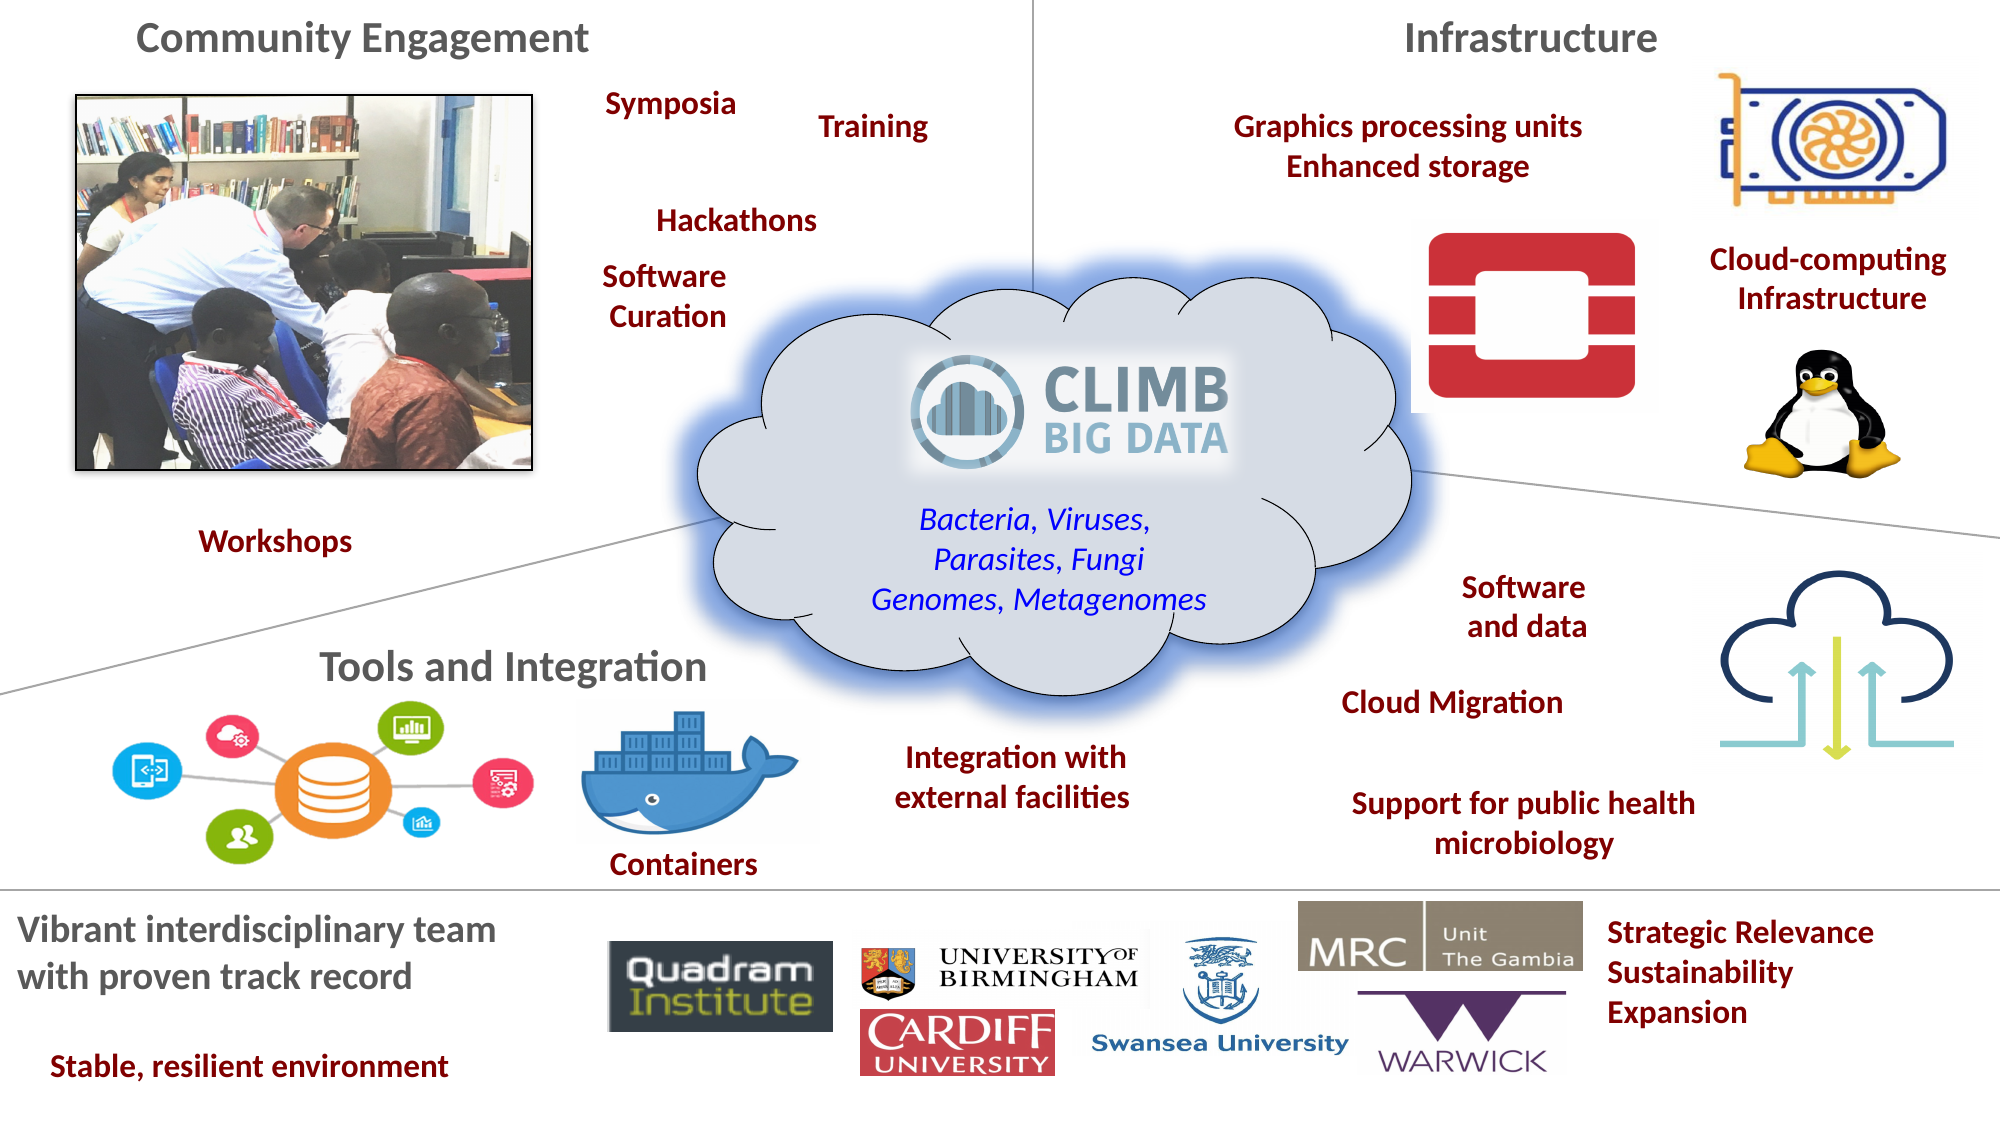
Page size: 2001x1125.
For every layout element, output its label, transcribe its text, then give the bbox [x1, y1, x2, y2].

text_box Symposia [588, 73, 755, 131]
text_box [696, 277, 1410, 697]
text_box Integration with external facilities [830, 726, 1203, 824]
text_box Stable, resilient environment [33, 1035, 600, 1093]
text_box Software Curation [585, 245, 752, 343]
picture [891, 335, 1250, 491]
picture [1692, 54, 1979, 220]
text_box Support for public health microbiology [1334, 773, 1722, 870]
text_box Training [801, 96, 946, 154]
text_box Bacteria, Viruses, Parasites, Fungi Genomes, Metagenomes [853, 488, 1225, 626]
text_box Cloud-computing Infrastructure [1693, 228, 1972, 326]
text_box Community Engagement [58, 0, 669, 71]
text_box Tools and Integration [549, 628, 868, 700]
picture [1411, 219, 1659, 413]
picture [108, 689, 549, 881]
text_box Infrastructure [1067, 0, 2000, 71]
text_box Graphics processing units Enhanced storage [1216, 96, 1608, 193]
picture [76, 96, 531, 469]
text_box Hackathons [639, 189, 835, 247]
picture [576, 699, 820, 844]
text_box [1337, 461, 2000, 538]
picture [599, 901, 1583, 1076]
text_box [0, 504, 772, 695]
text_box Software and data [1444, 556, 1611, 654]
picture [1692, 550, 1983, 774]
picture [1733, 341, 1909, 484]
text_box Vibrant interdisciplinary team with proven track record [0, 895, 618, 1006]
text_box Strategic Relevance Sustainability Expansion [1590, 901, 1979, 1039]
text_box Containers [548, 833, 820, 889]
text_box Cloud Migration [1324, 671, 1589, 729]
